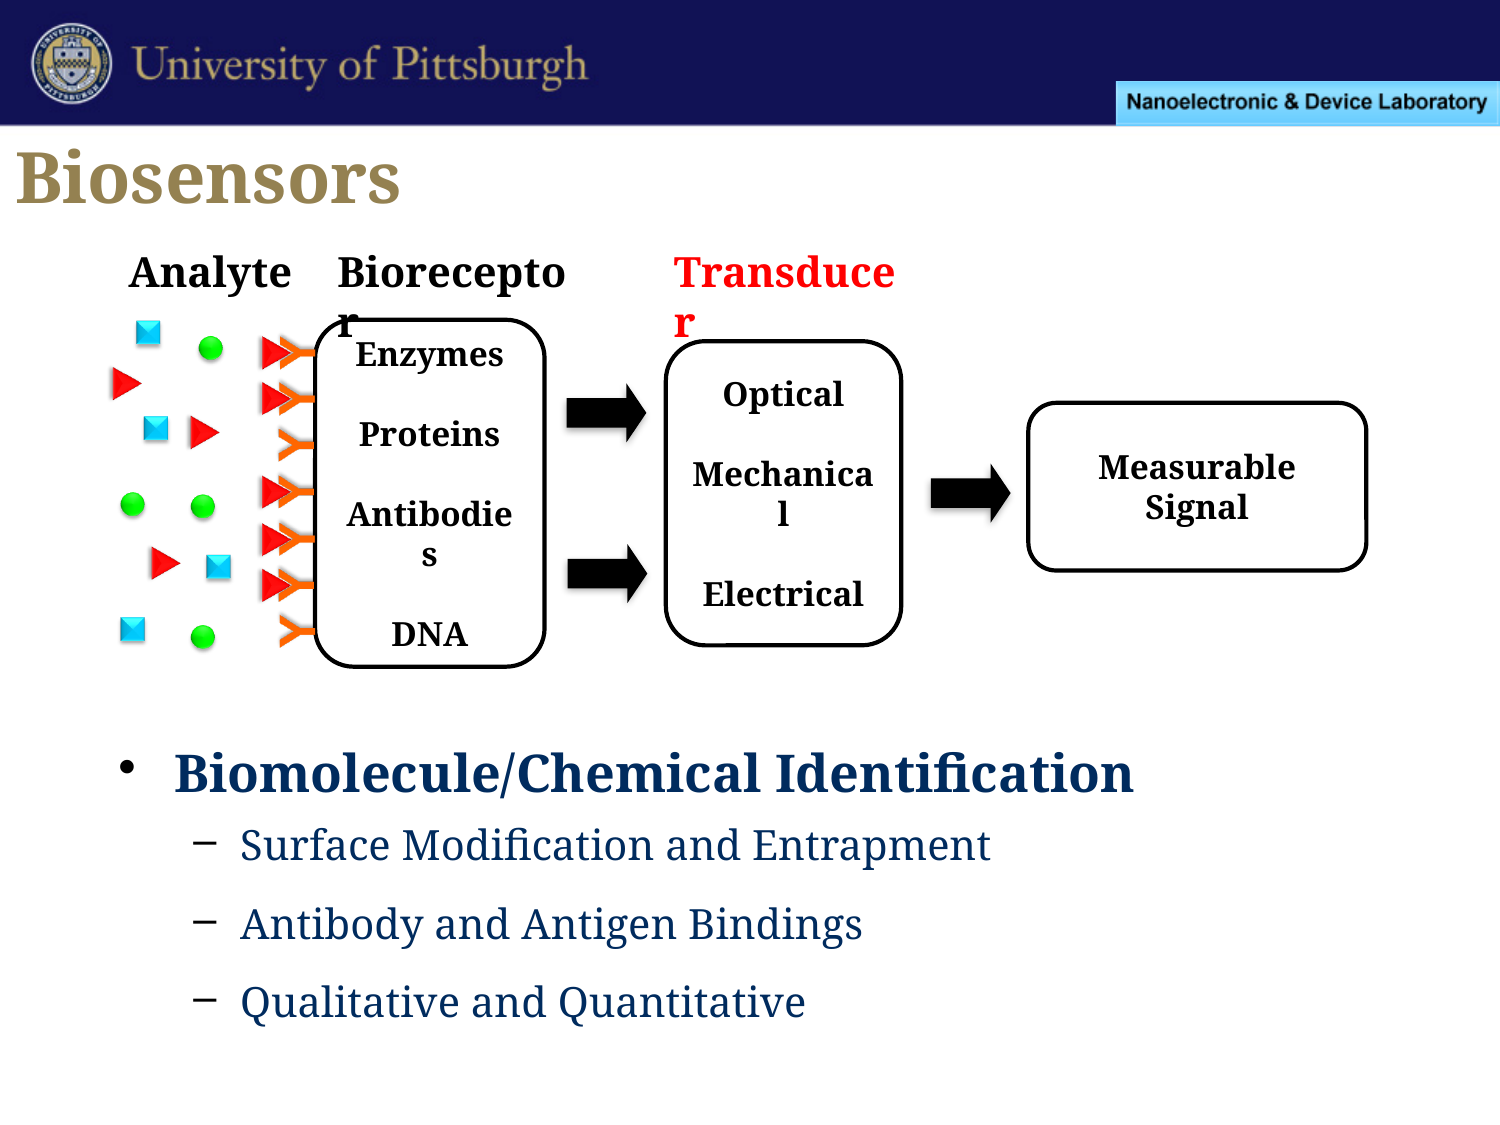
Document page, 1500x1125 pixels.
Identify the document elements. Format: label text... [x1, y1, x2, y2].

list Biomolecule/Chemical Identification Surface Modification and Entrapment Antibody and Antigen Bindings Qualitative and Quantitative [103, 740, 1214, 1101]
text_box Measurable Signal [1028, 402, 1367, 571]
text_box Analyte [113, 238, 342, 296]
text_box Optical Mechanical Electrical [665, 341, 902, 646]
text_box Transducer [659, 238, 928, 354]
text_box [566, 383, 648, 604]
text_box Enzymes Proteins Antibodies DNA [366, 319, 545, 667]
text_box [930, 463, 1011, 523]
text_box Bioreceptor [322, 237, 592, 353]
title Biosensors [0, 126, 1455, 225]
picture [0, 0, 1500, 1125]
